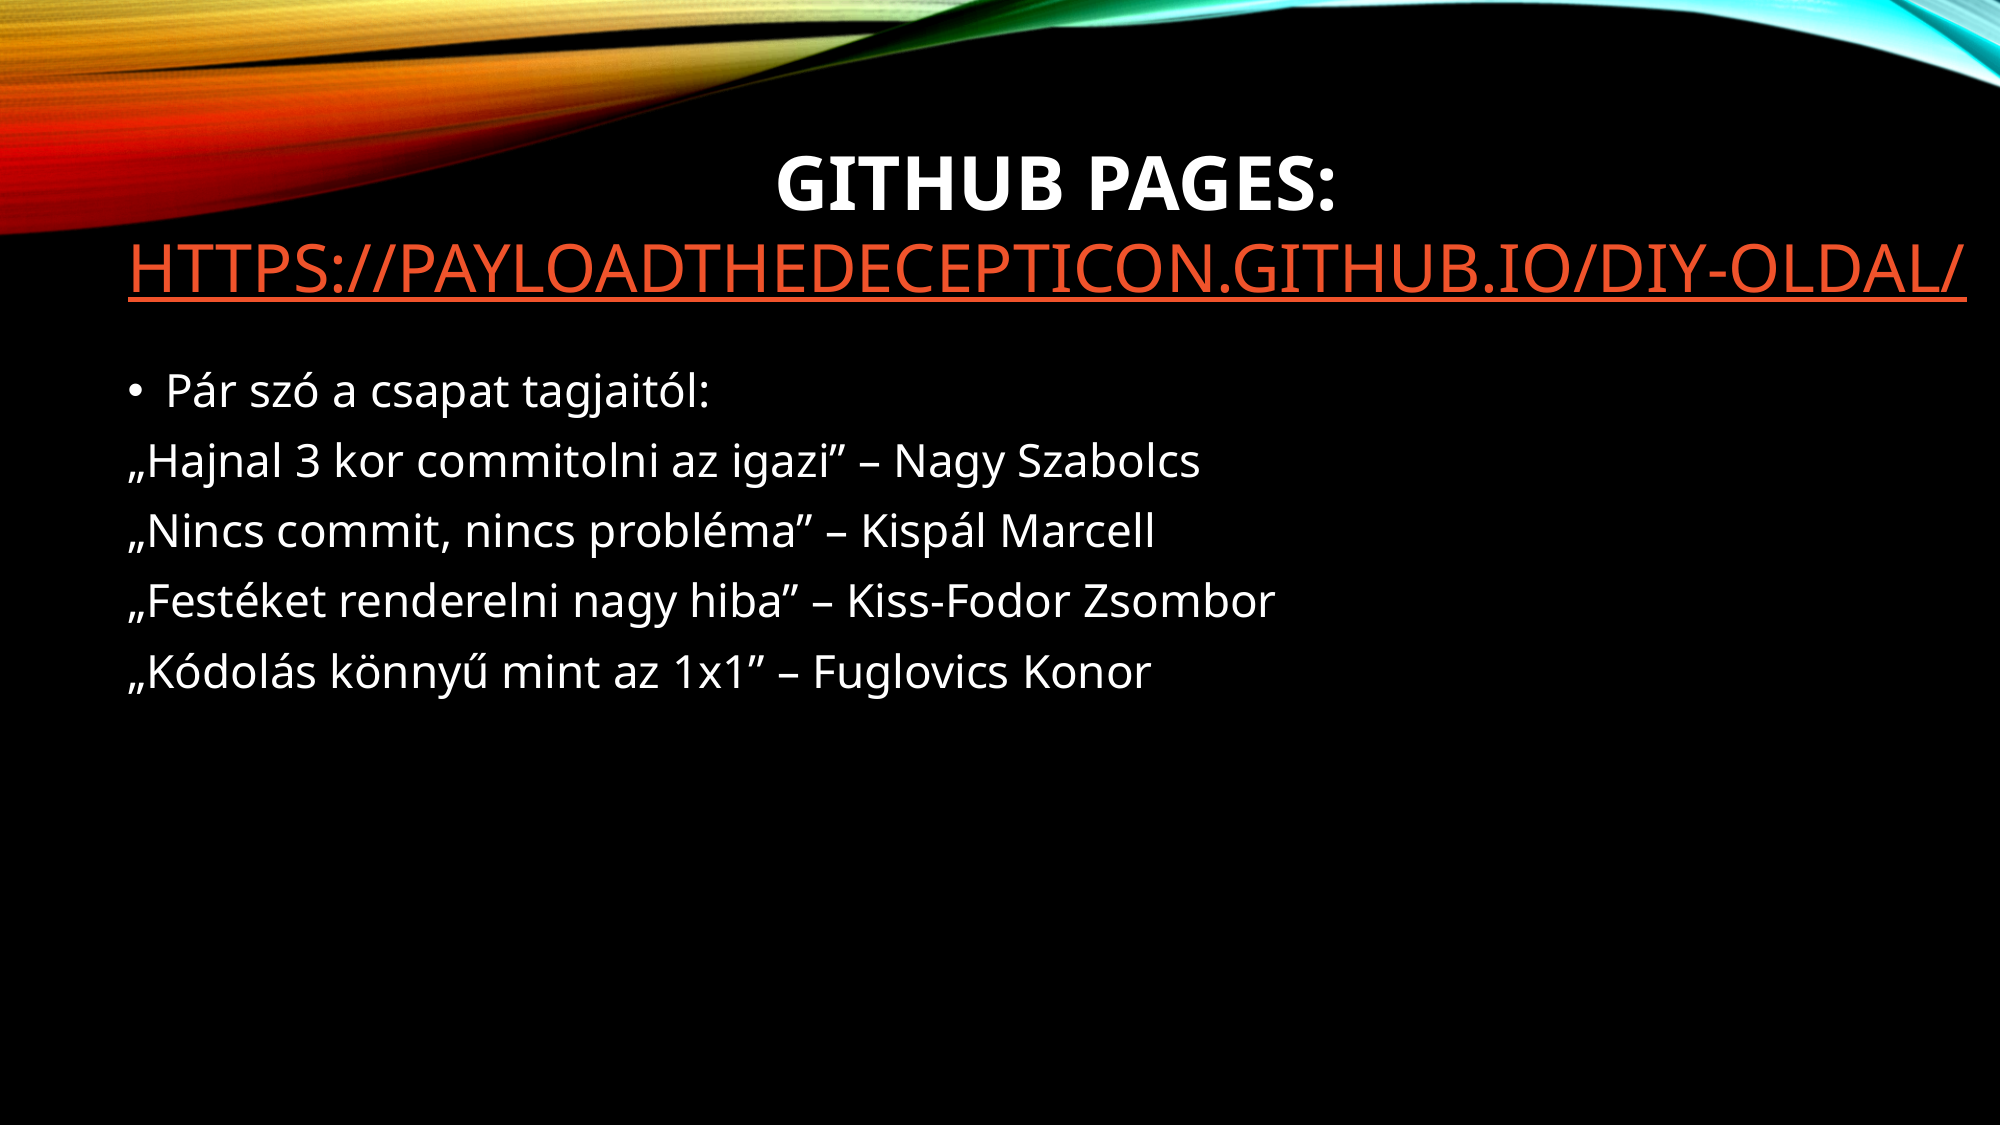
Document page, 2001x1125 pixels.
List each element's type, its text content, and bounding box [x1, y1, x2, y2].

picture [0, 0, 2000, 237]
list Pár szó a csapat tagjaitól: „Hajnal 3 kor commitolni az igazi” – Nagy Szabolcs „Nincs commit, nincs probléma” – Kispál Marcell „Festéket renderelni nagy hiba” – Kiss-Fodor Zsombor „Kódolás könnyű mint az 1x1” – Fuglovics Konor [112, 360, 1888, 1021]
title Github pages: https://payloadthedecepticon.github.io/DIY-oldal/ [112, 121, 2000, 334]
